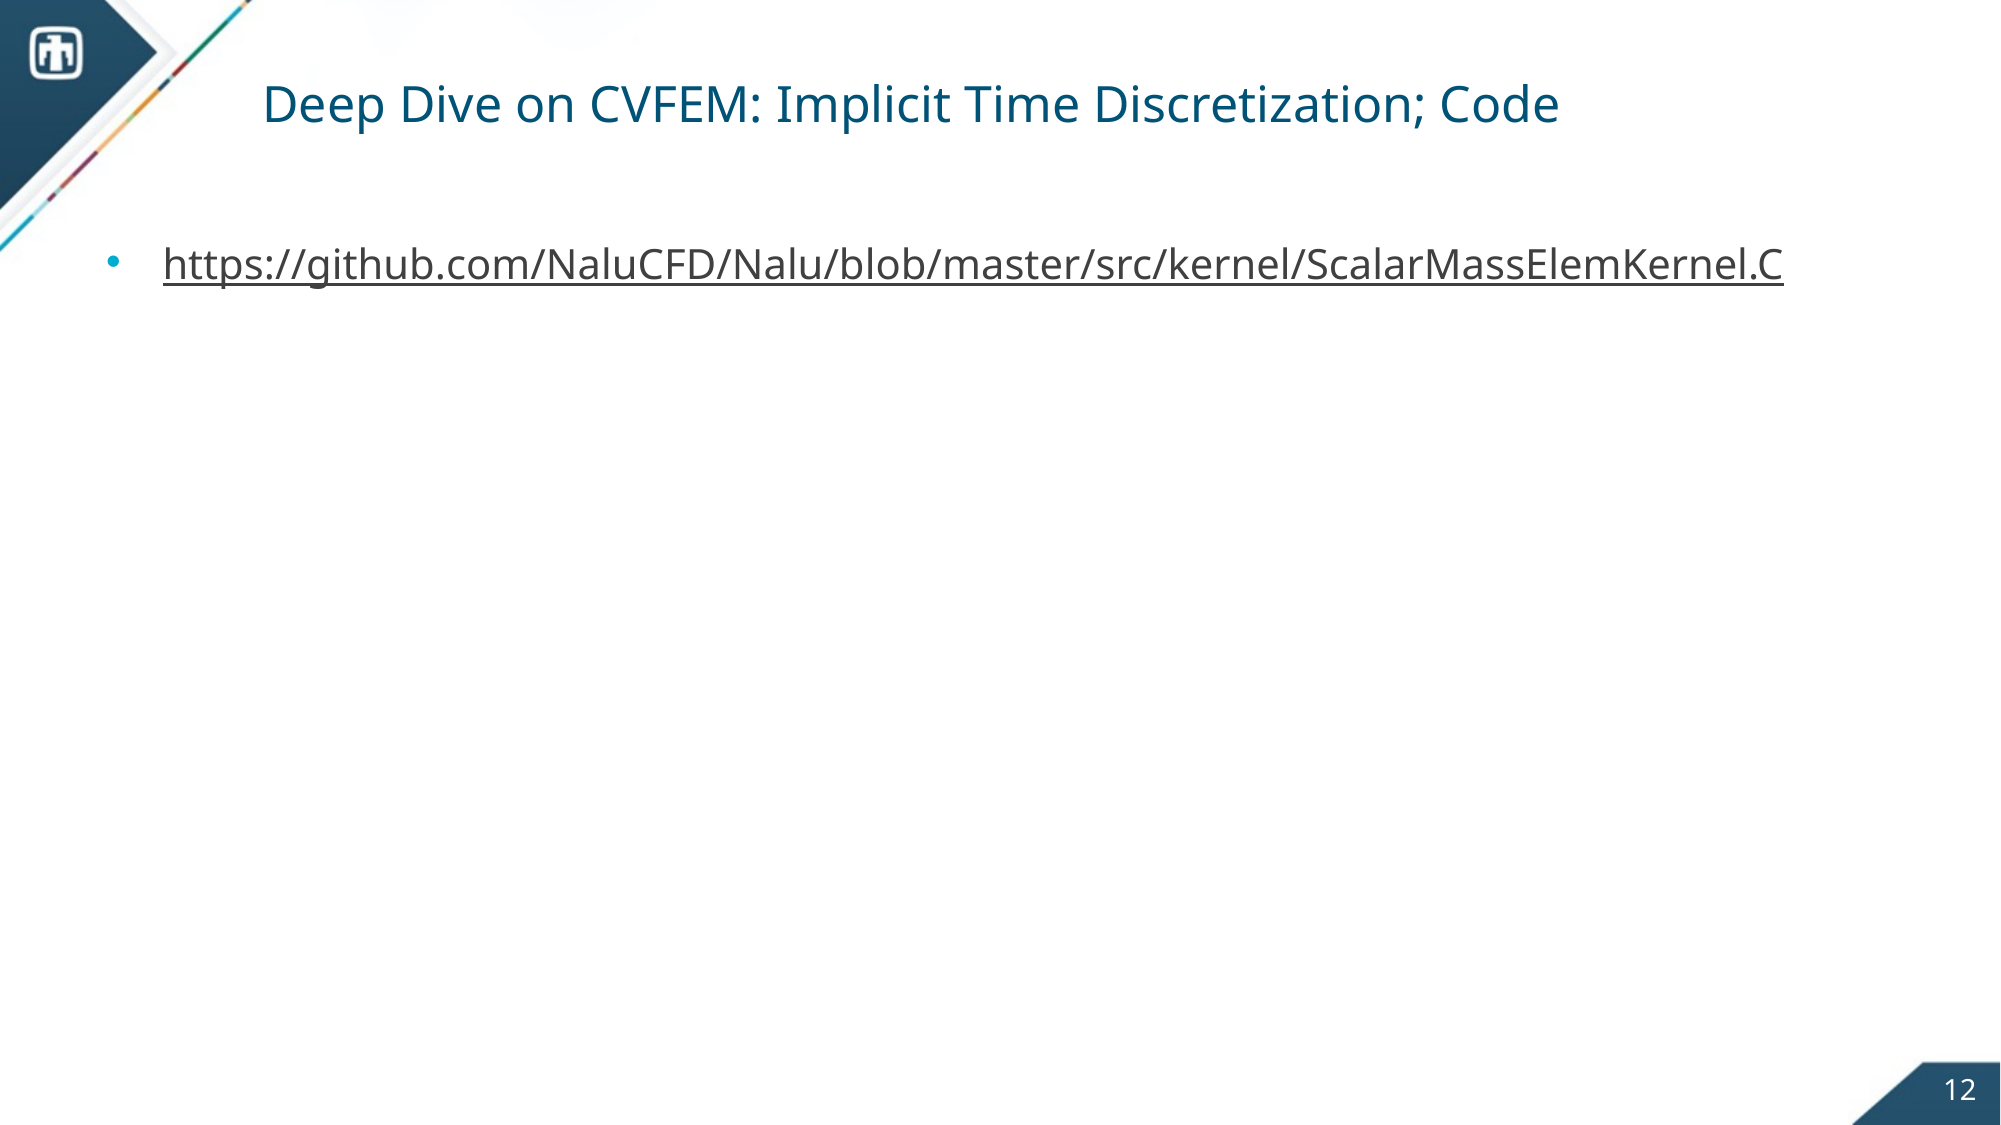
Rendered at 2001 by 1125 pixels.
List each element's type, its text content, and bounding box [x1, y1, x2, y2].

list https://github.com/NaluCFD/Nalu/blob/master/src/kernel/ScalarMassElemKernel.C [106, 231, 1869, 1122]
picture [0, 0, 2001, 1125]
slide_number 12 [1919, 1061, 2000, 1122]
title Deep Dive on CVFEM: Implicit Time Discretization; Code [262, 42, 1919, 170]
